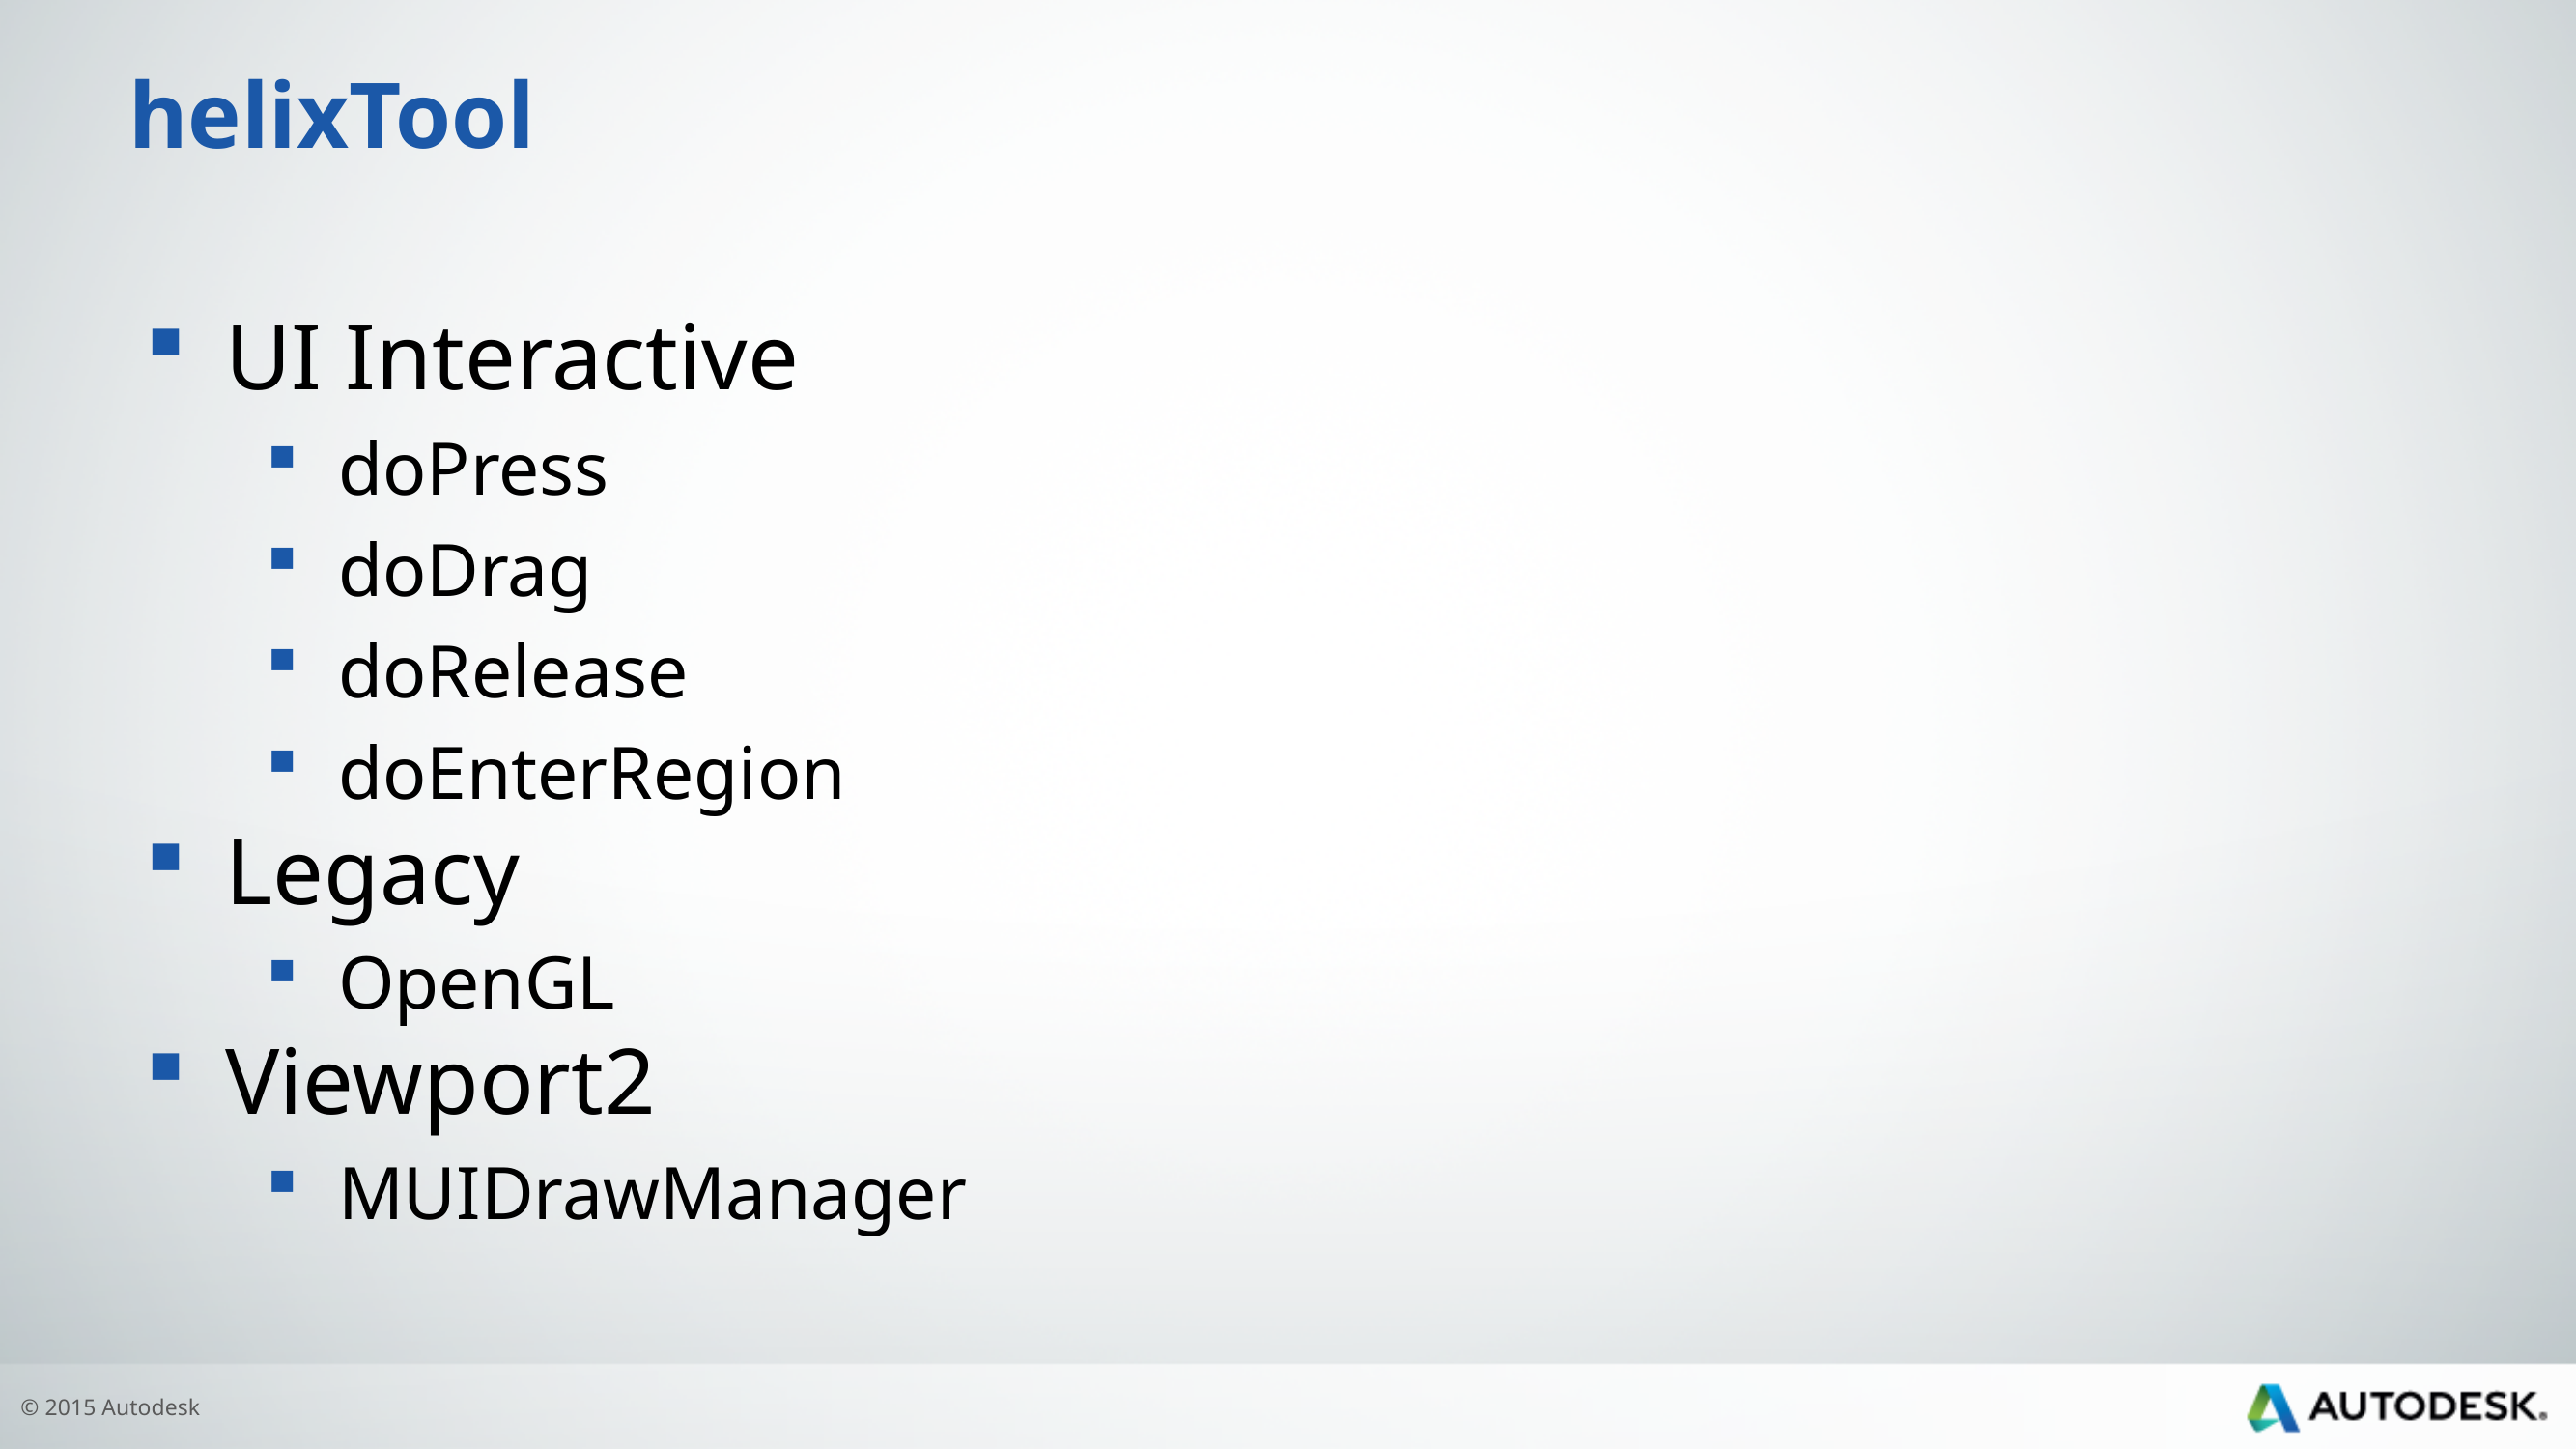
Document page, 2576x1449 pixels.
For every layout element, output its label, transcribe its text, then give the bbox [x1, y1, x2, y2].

title helixTool [128, 58, 2448, 299]
list UI Interactive doPress doDrag doRelease doEnterRegion Legacy OpenGL Viewport2 MUIDrawManager [128, 299, 2448, 1307]
picture [0, 0, 2576, 1449]
